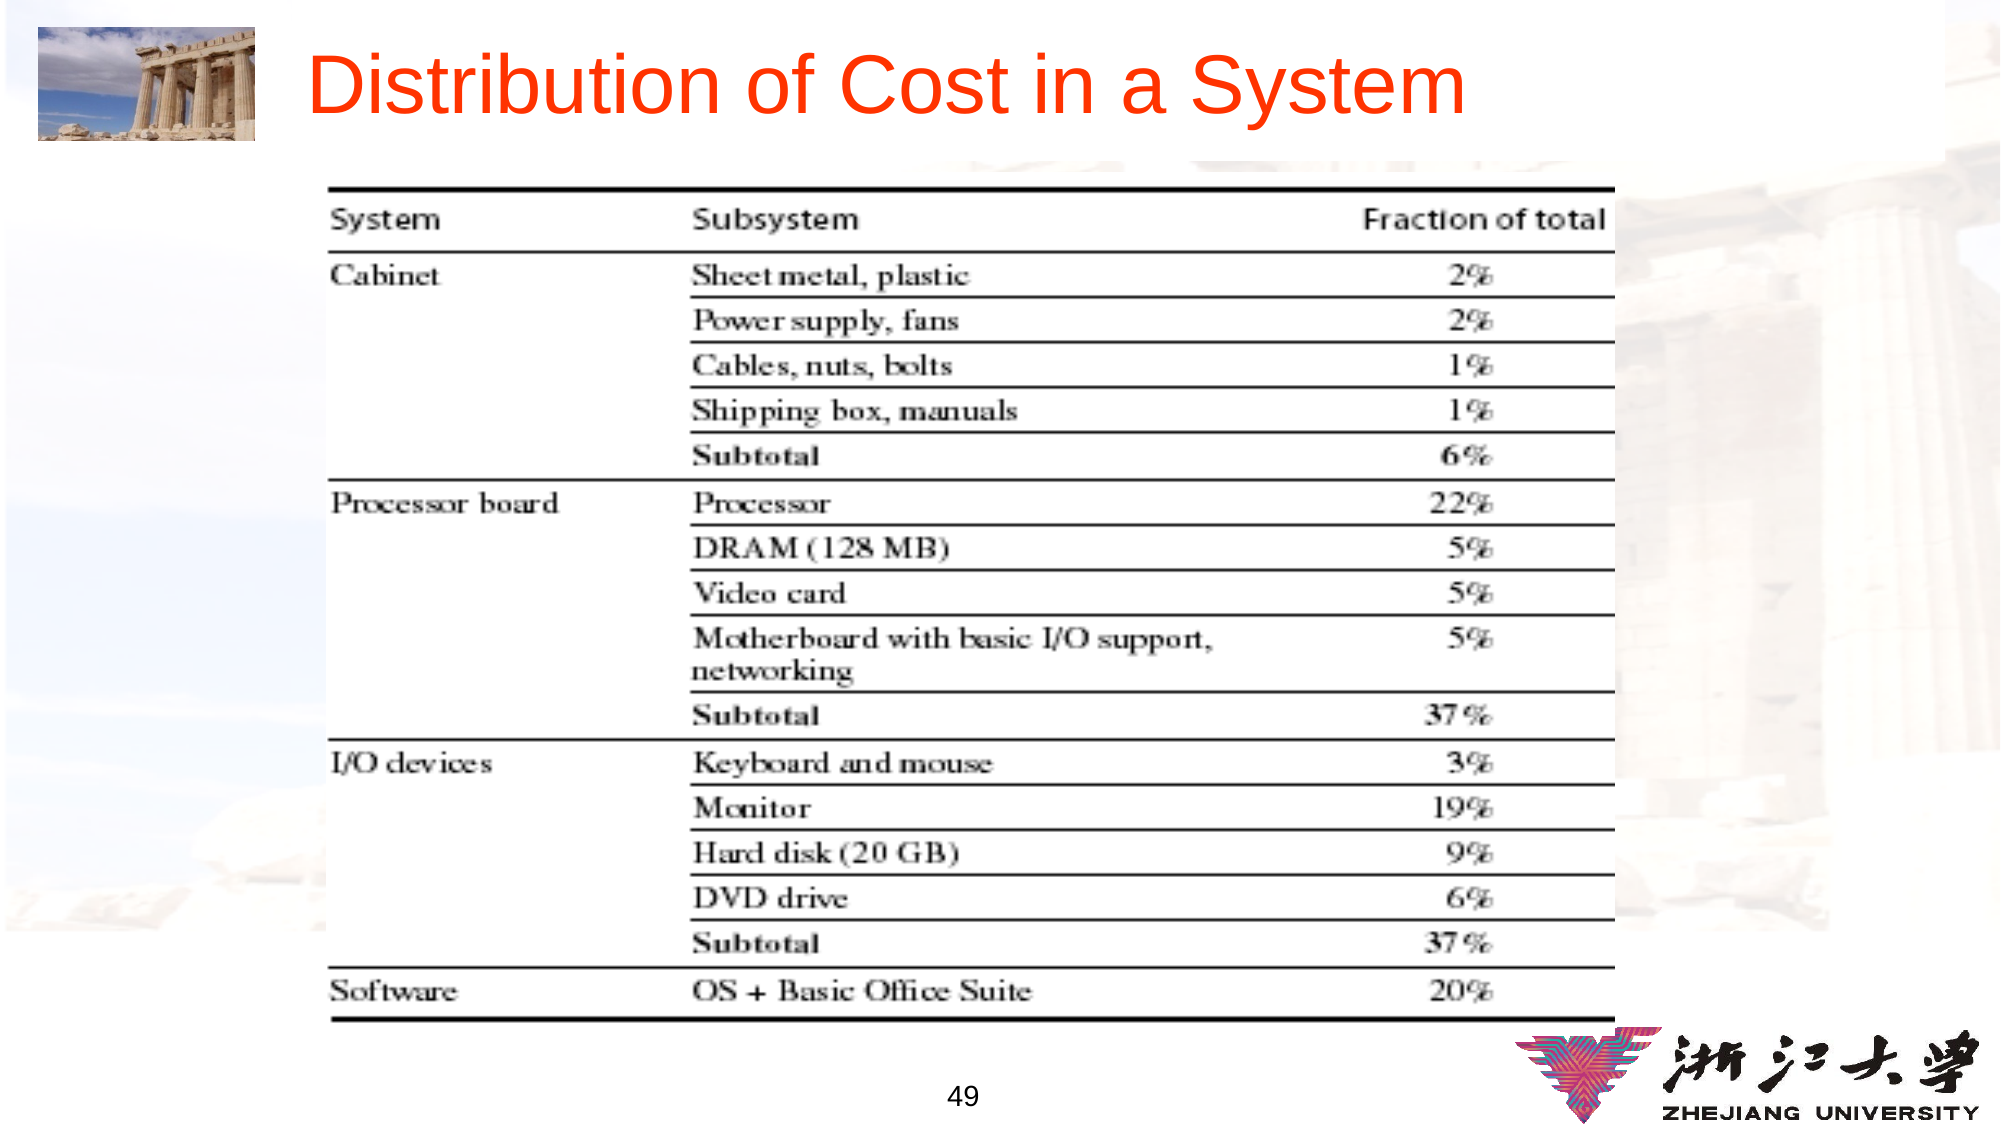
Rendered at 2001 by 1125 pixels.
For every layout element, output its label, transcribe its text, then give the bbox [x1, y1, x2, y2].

picture [0, 0, 2001, 1125]
title Distribution of Cost in a System [291, 0, 1946, 161]
